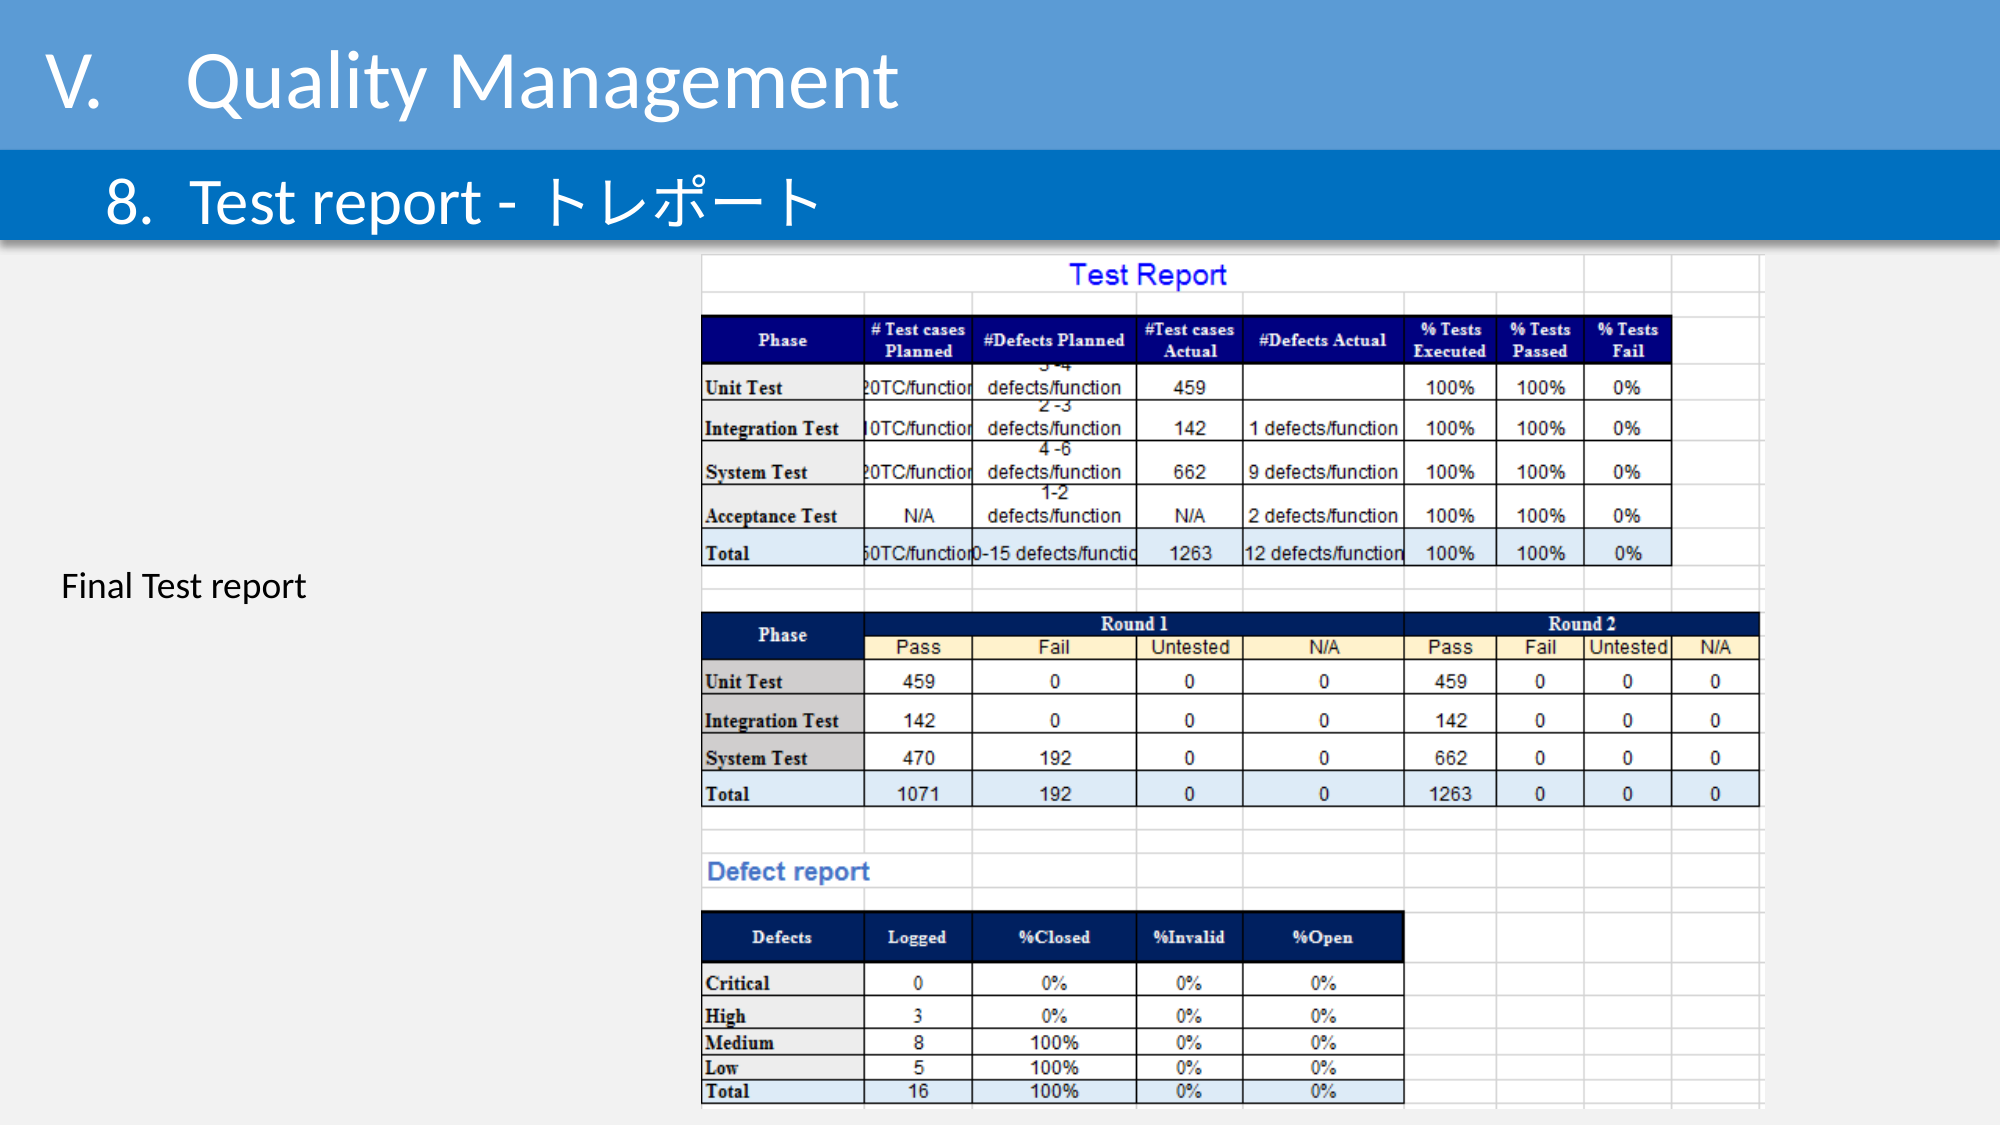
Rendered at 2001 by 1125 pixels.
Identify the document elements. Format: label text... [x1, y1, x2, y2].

picture [701, 254, 1765, 1109]
text_box In Quality Management [0, 0, 2000, 149]
text_box Final Test report [46, 553, 323, 614]
text_box Test report -トレポート [0, 149, 2000, 241]
